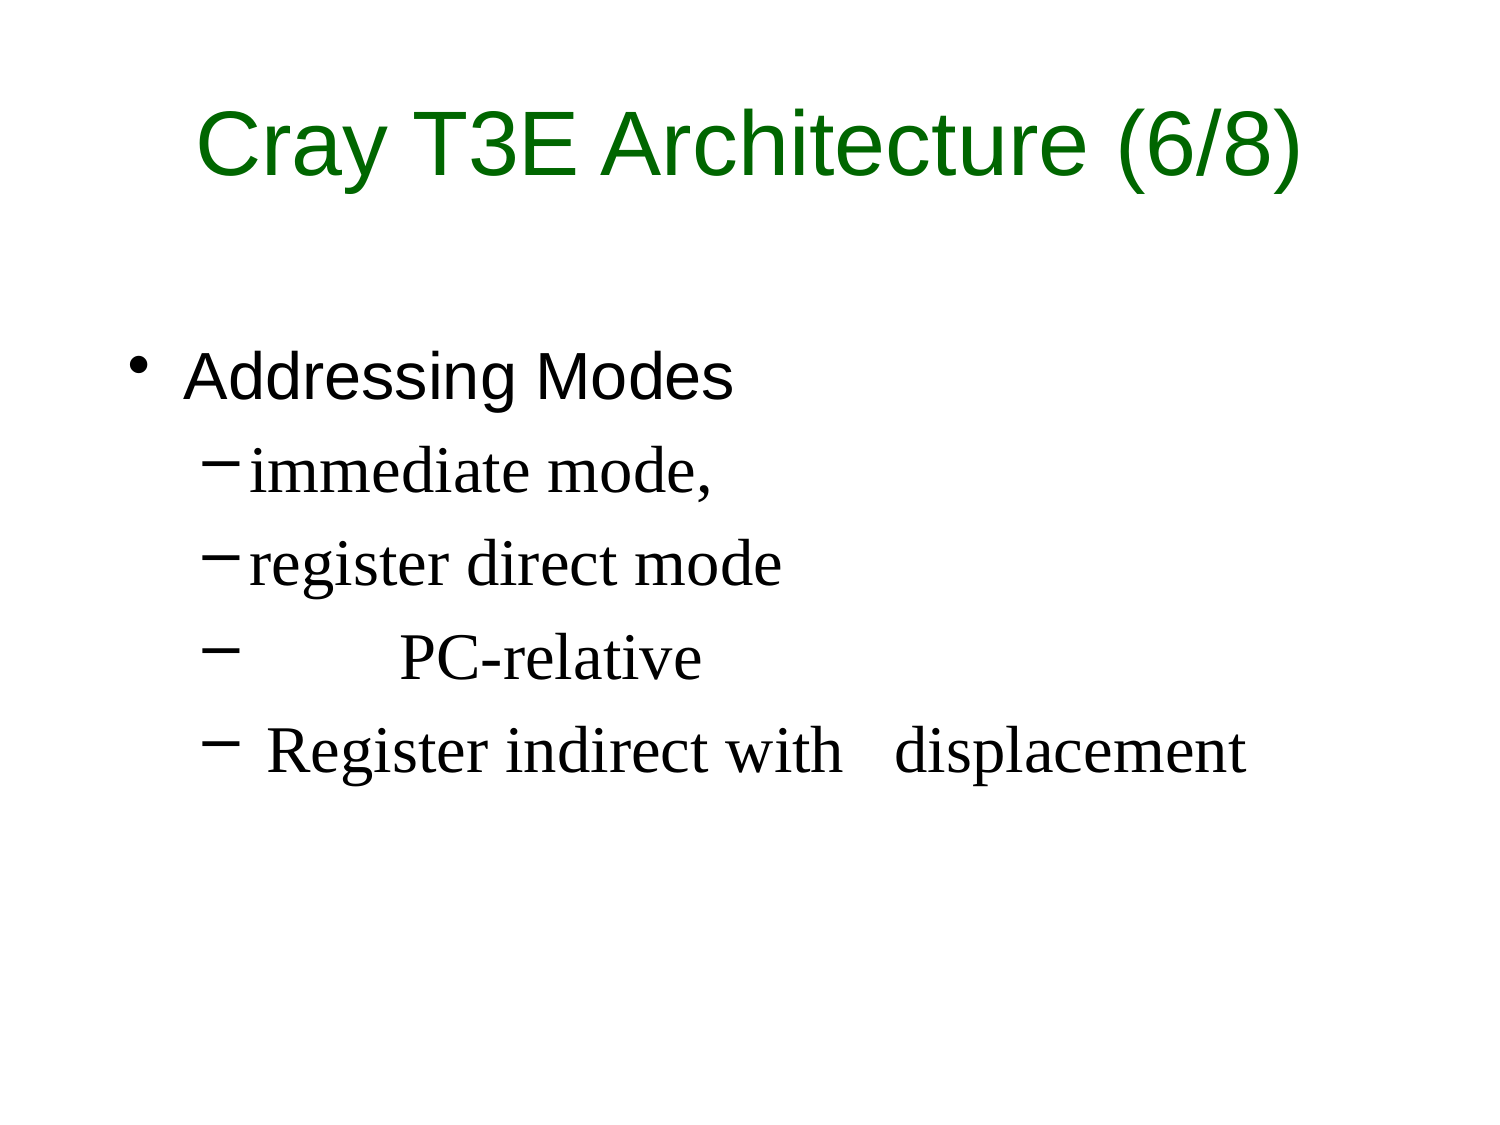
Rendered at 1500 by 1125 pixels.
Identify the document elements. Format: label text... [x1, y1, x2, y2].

list Addressing Modes immediate mode, register direct mode PC-relative Register indirect with displacement [112, 324, 1463, 1001]
title Cray T3E Architecture (6/8) [74, 44, 1426, 233]
